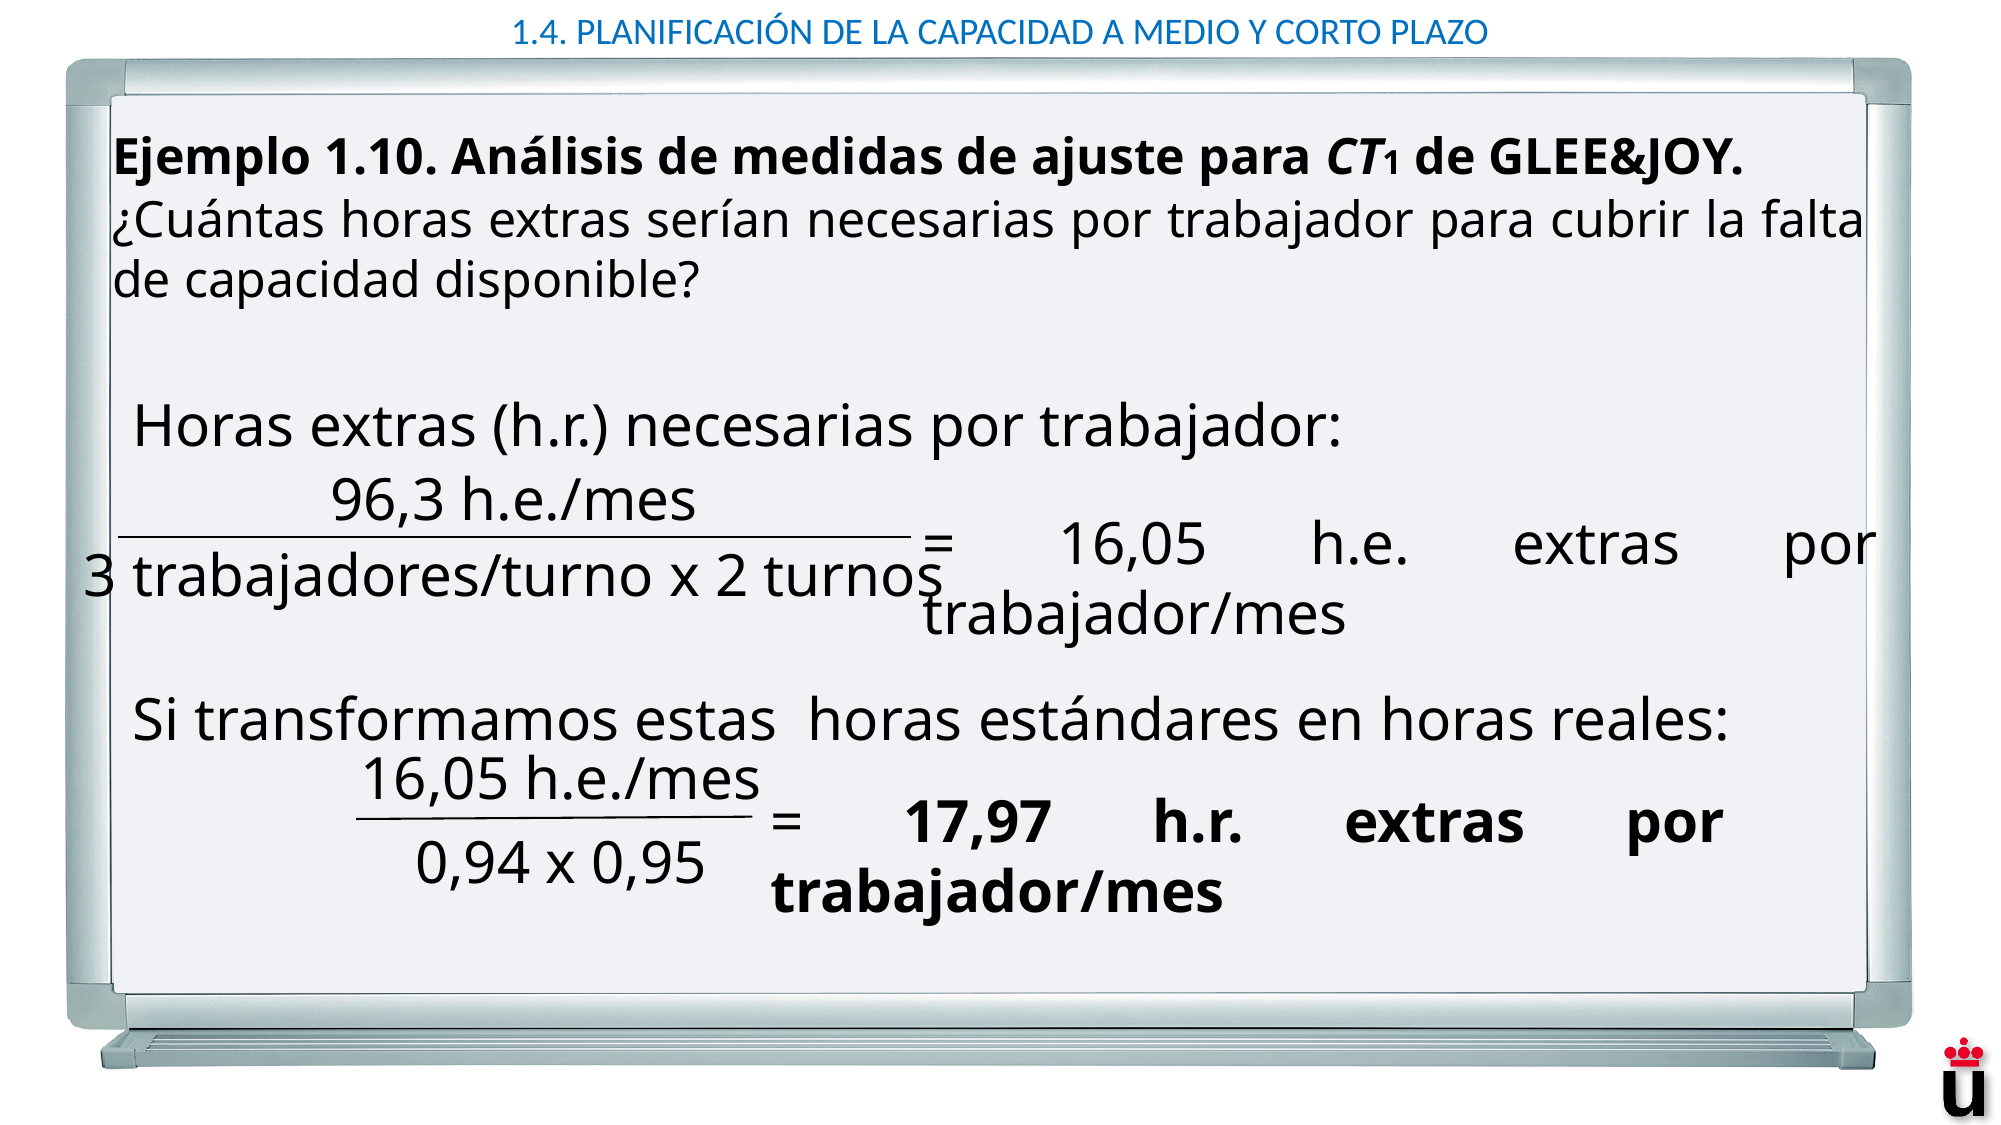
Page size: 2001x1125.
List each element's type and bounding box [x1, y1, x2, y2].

picture [0, 0, 2001, 1125]
text_box [0, 0, 2000, 60]
text_box [21, 380, 1925, 617]
text_box [97, 116, 1882, 316]
text_box [117, 674, 1925, 905]
